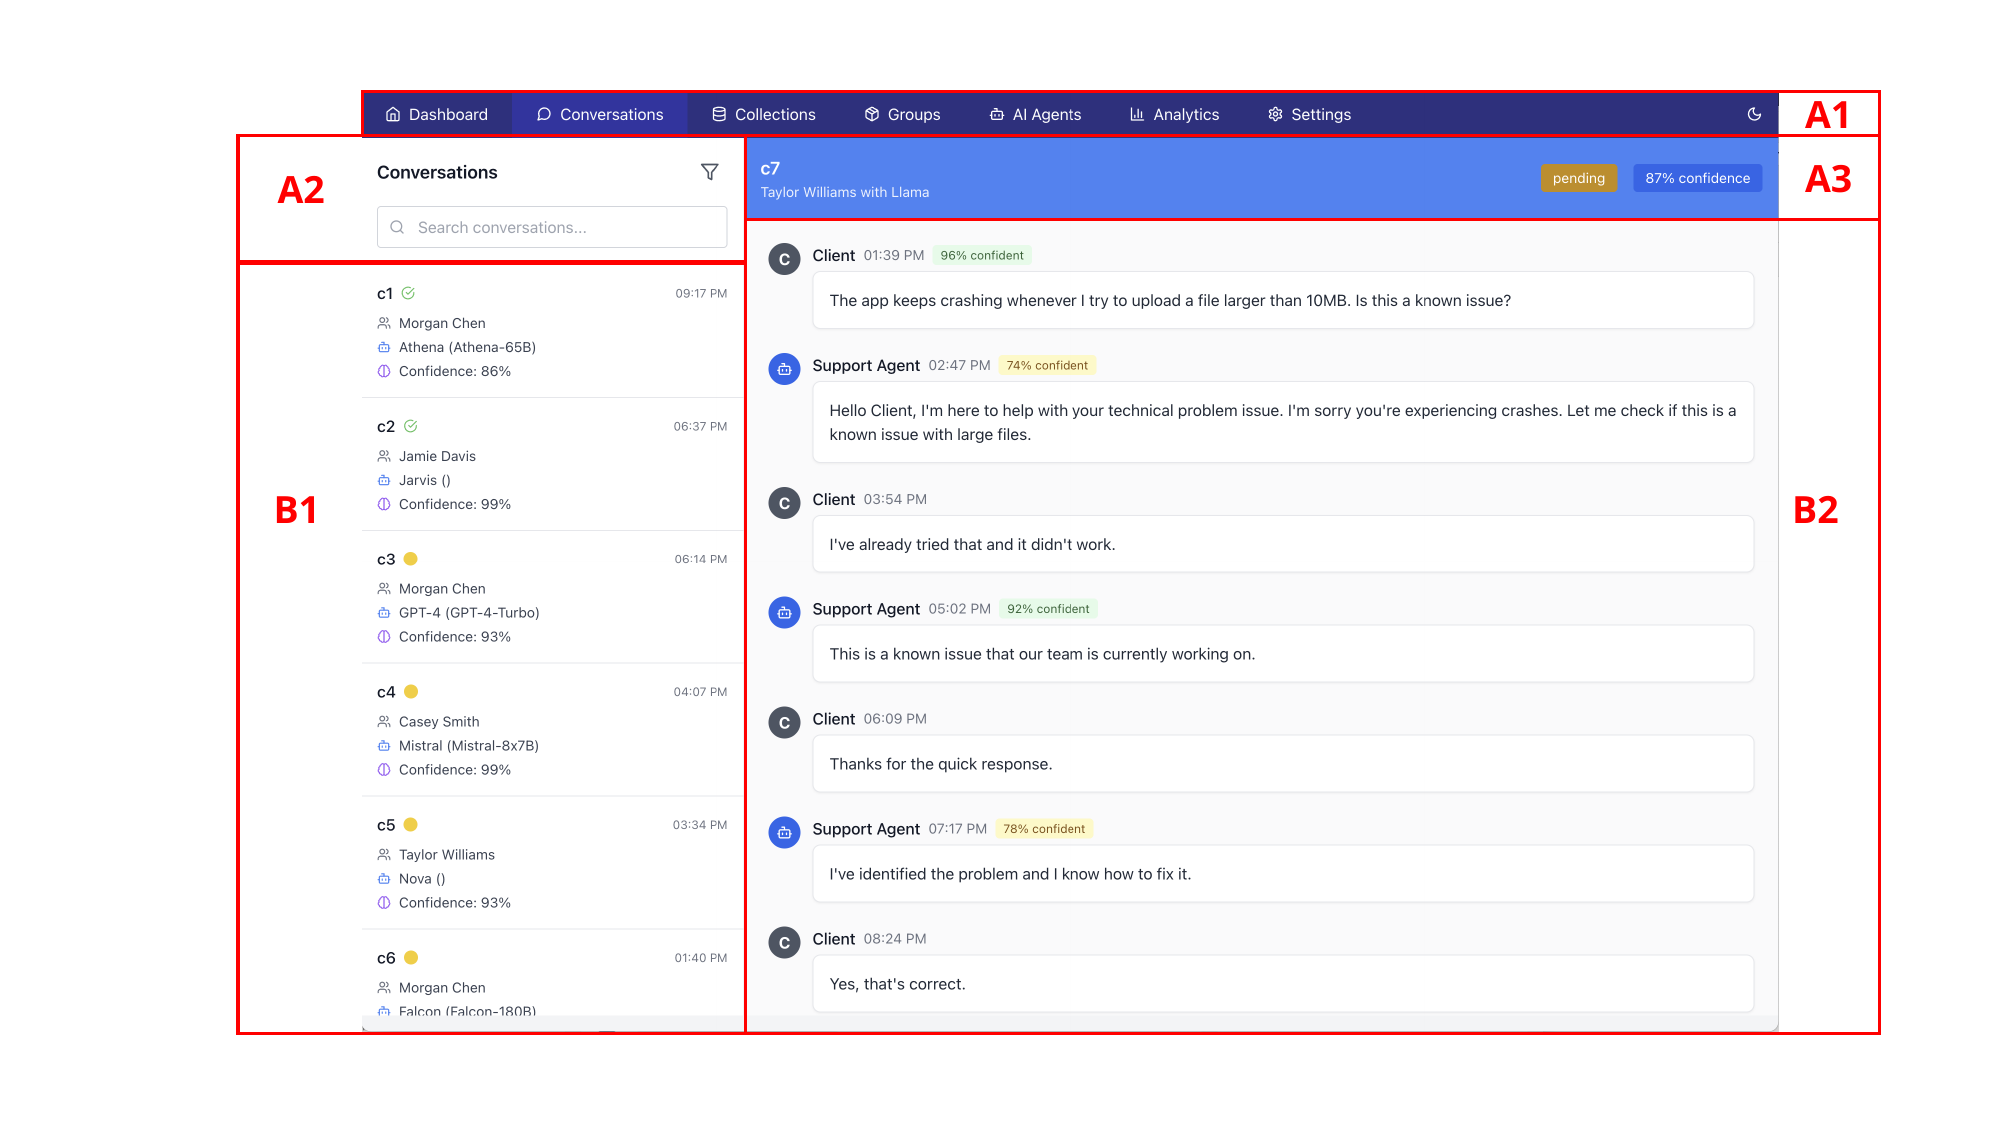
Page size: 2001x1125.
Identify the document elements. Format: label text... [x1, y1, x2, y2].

text_box [1779, 134, 1881, 218]
text_box [1779, 90, 1790, 134]
text_box [1868, 90, 1881, 134]
text_box A2 [262, 158, 340, 219]
text_box [744, 218, 1881, 1035]
text_box B1 [258, 478, 335, 539]
text_box [236, 262, 744, 1035]
text_box B2 [1779, 478, 1854, 539]
text_box A1 [1790, 83, 1868, 143]
text_box A3 [1790, 147, 1868, 207]
text_box [236, 134, 361, 262]
picture [361, 90, 1779, 1032]
